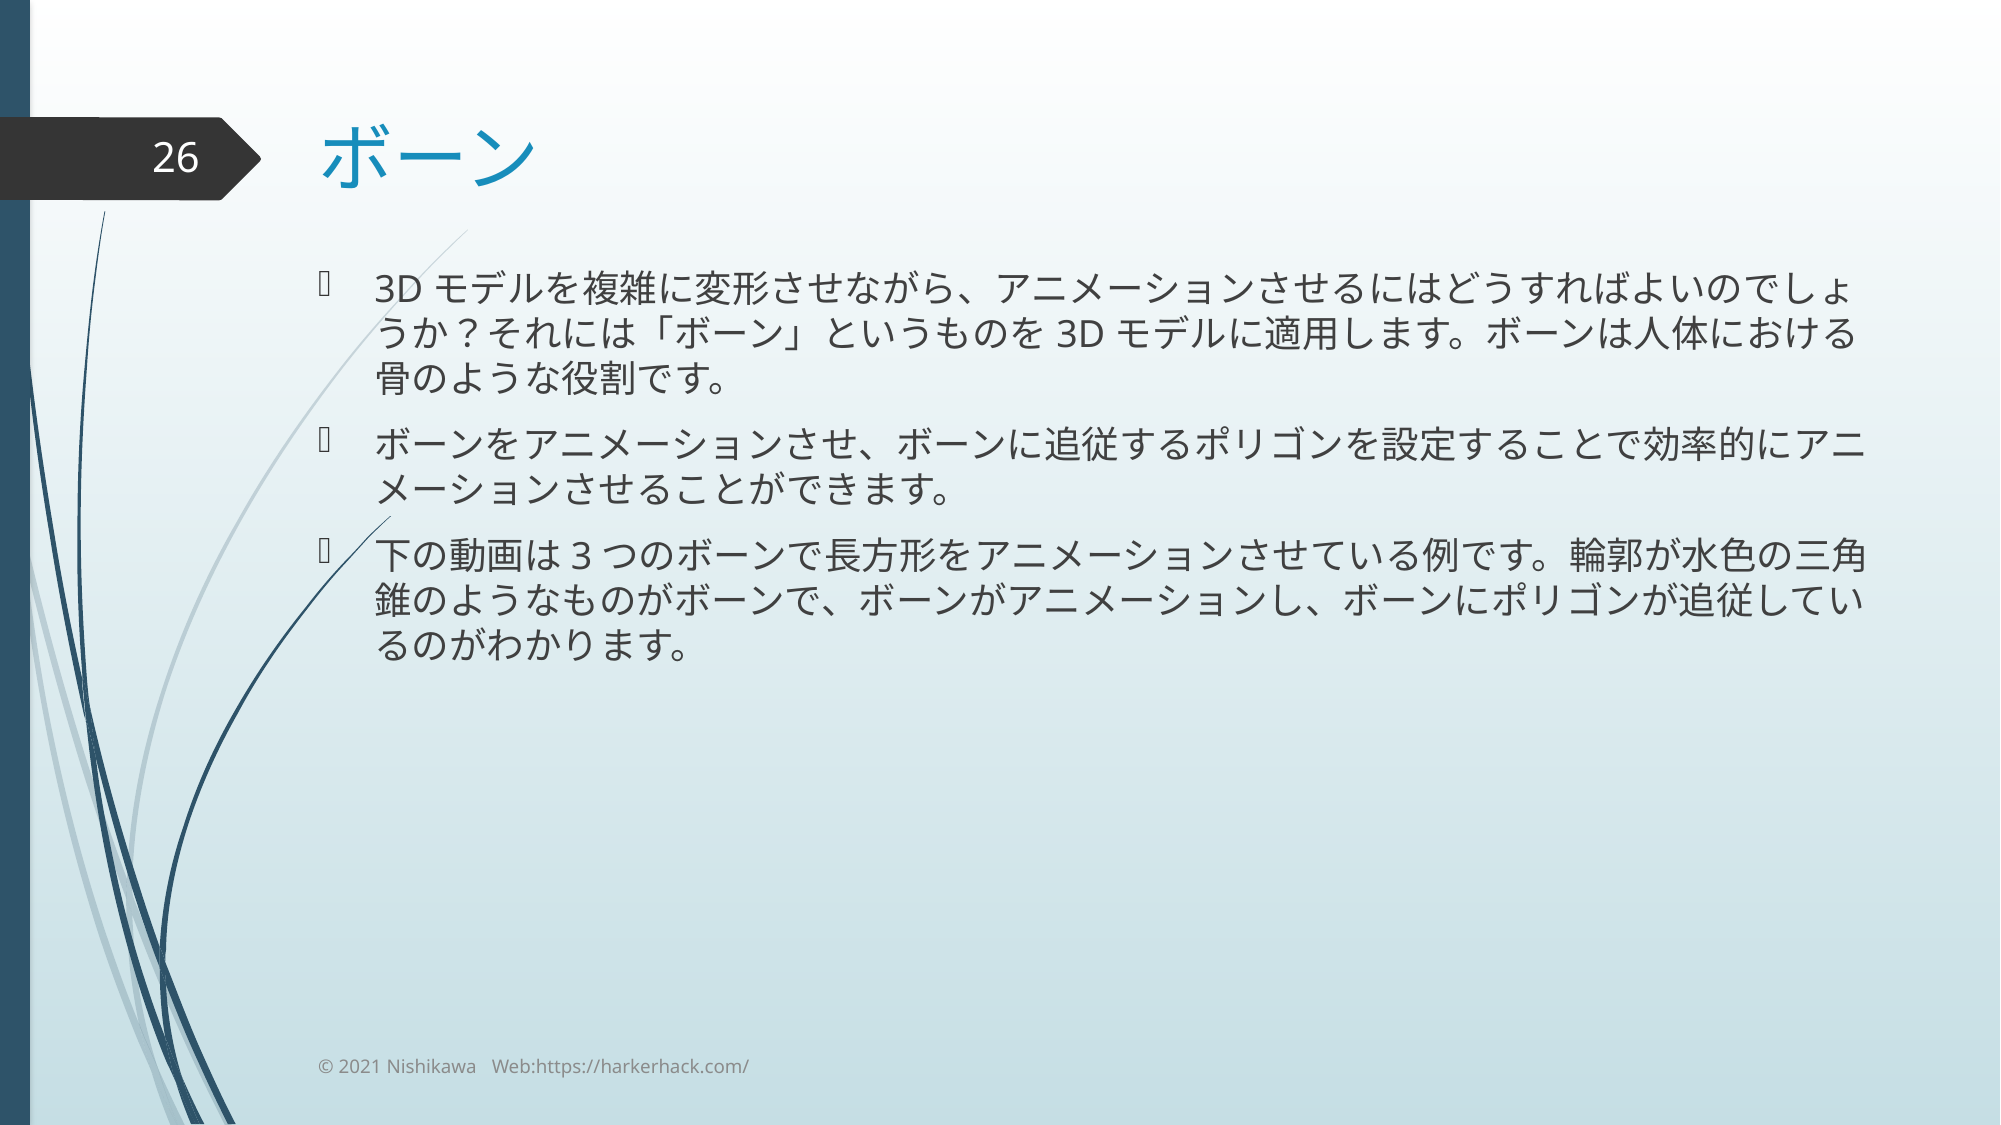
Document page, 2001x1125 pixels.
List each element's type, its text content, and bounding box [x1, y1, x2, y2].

list 3Dモデルを複雑に変形させながら、アニメーションさせるにはどうすればよいのでしょうか？それには「ボーン」というものを3Dモデルに適用します。ボーンは人体における骨のような役割です。 ボーンをアニメーションさせ、ボーンに追従するポリゴンを設定することで効率的にアニメーションさせることができます。 下の動画は3つのボーンで長方形をアニメーションさせている例です。輪郭が水色の三角錐のようなものがボーンで、ボーンがアニメーションし、ボーンにポリゴンが追従しているのがわかります。 [303, 257, 1888, 970]
footer © 2021 Nishikawa Web:https://harkerhack.com/ [303, 1036, 1675, 1096]
title ボーン [303, 102, 1888, 212]
slide_number 26 [87, 129, 216, 190]
